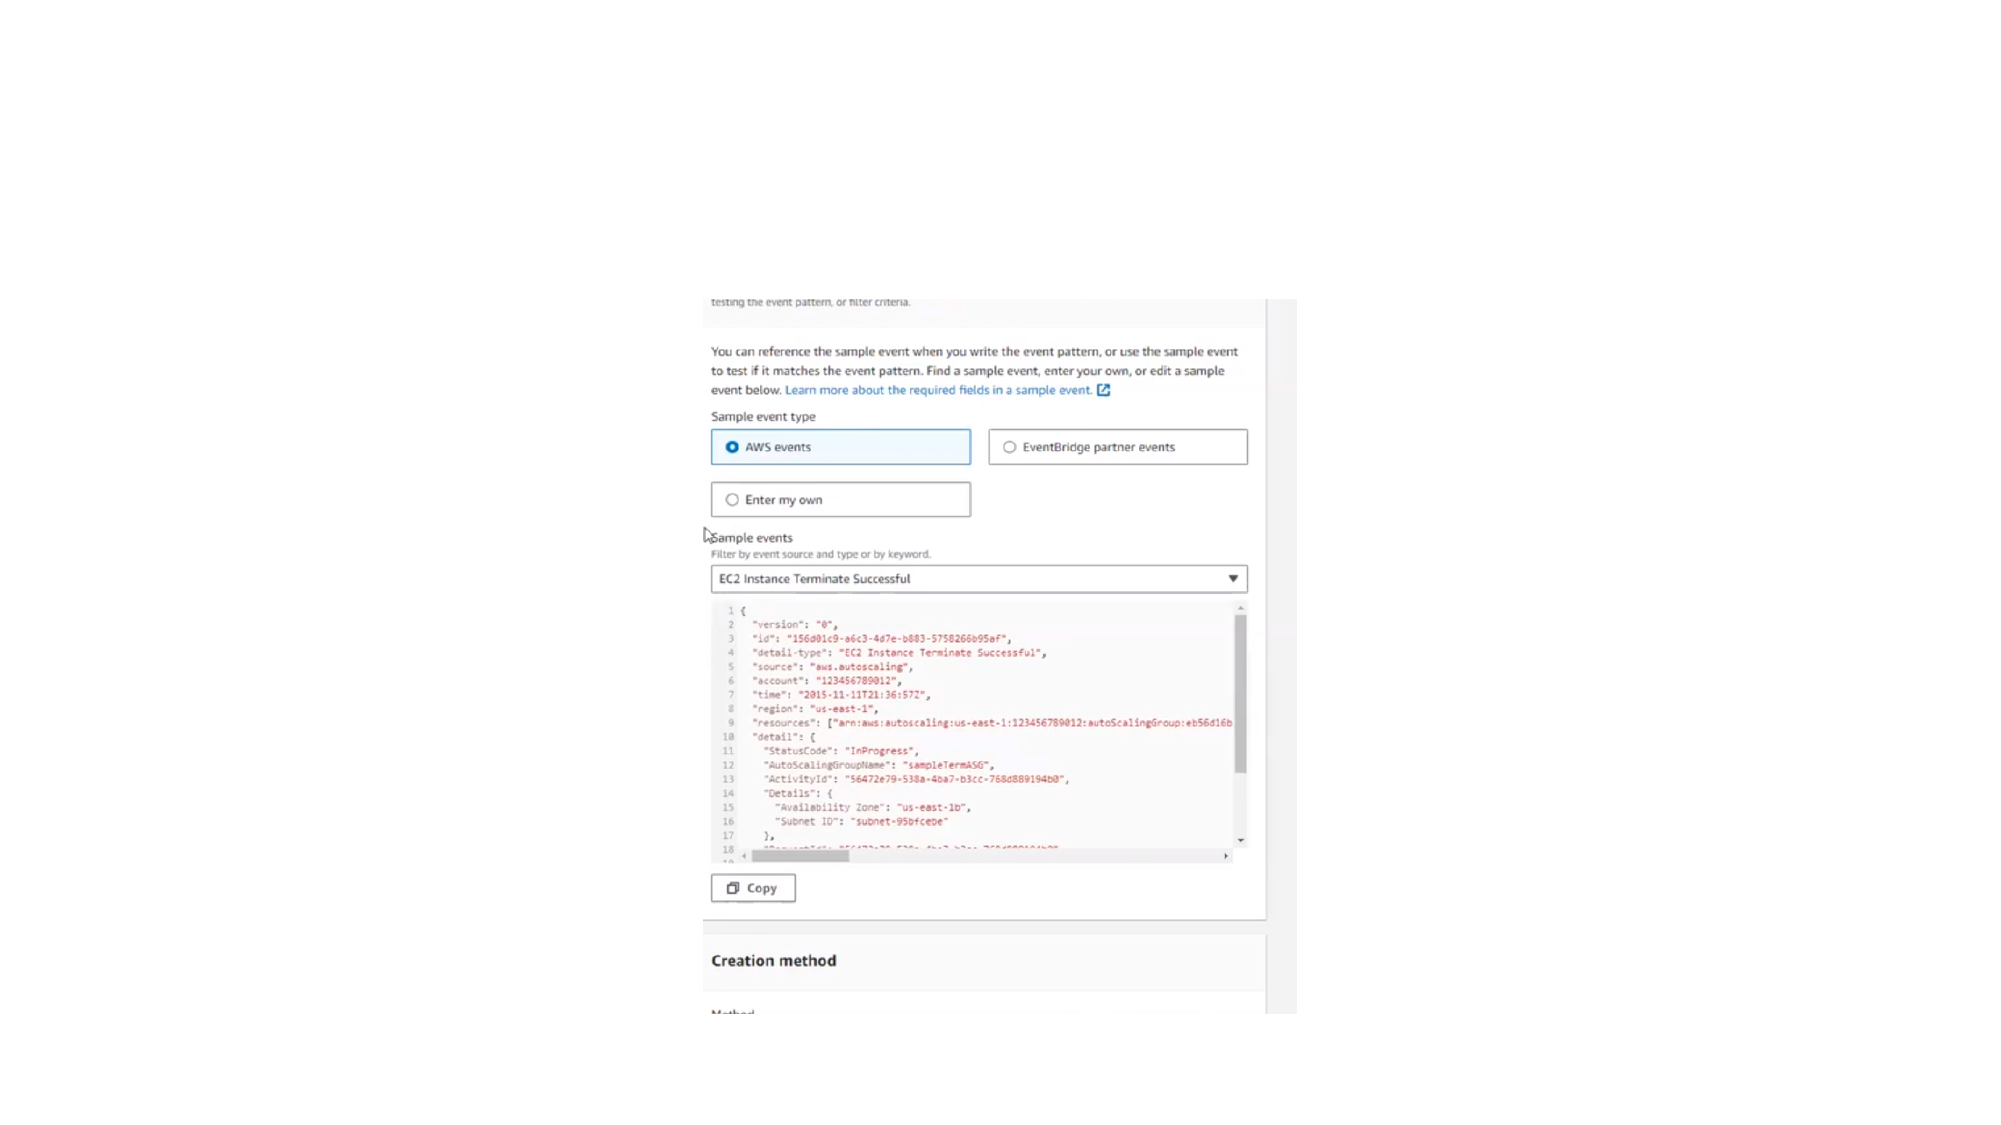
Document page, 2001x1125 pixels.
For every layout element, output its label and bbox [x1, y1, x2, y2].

list [703, 299, 1297, 1014]
